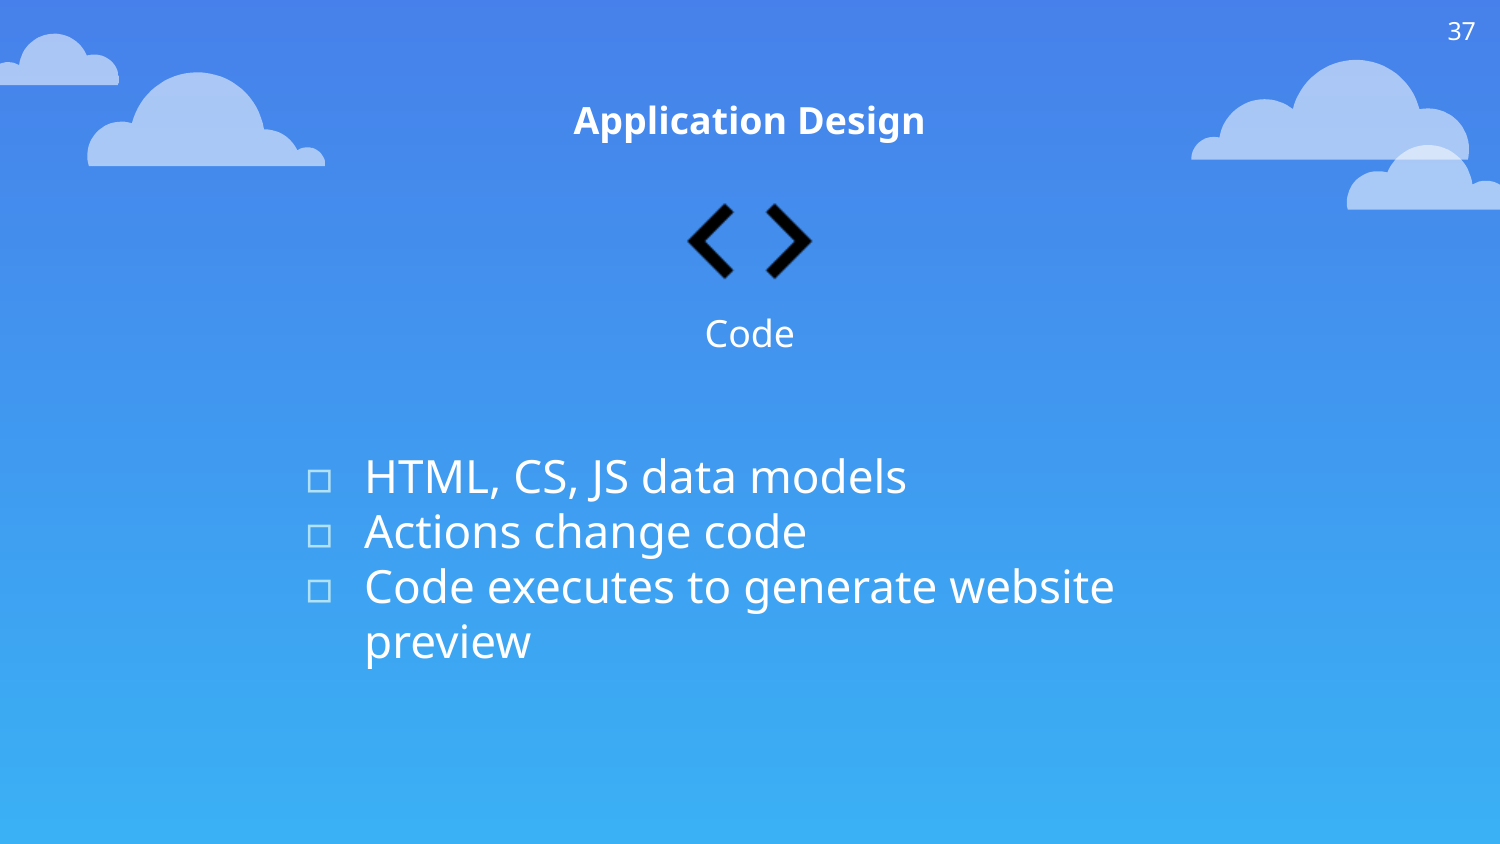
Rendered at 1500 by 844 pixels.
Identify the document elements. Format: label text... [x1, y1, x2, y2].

title Application Design [139, 64, 1361, 174]
slide_number 37 [1400, 0, 1491, 65]
subtitle Code [557, 295, 943, 385]
picture [674, 165, 826, 317]
list HTML, CS, JS data models Actions change code Code executes to generate website preview [274, 432, 1298, 616]
